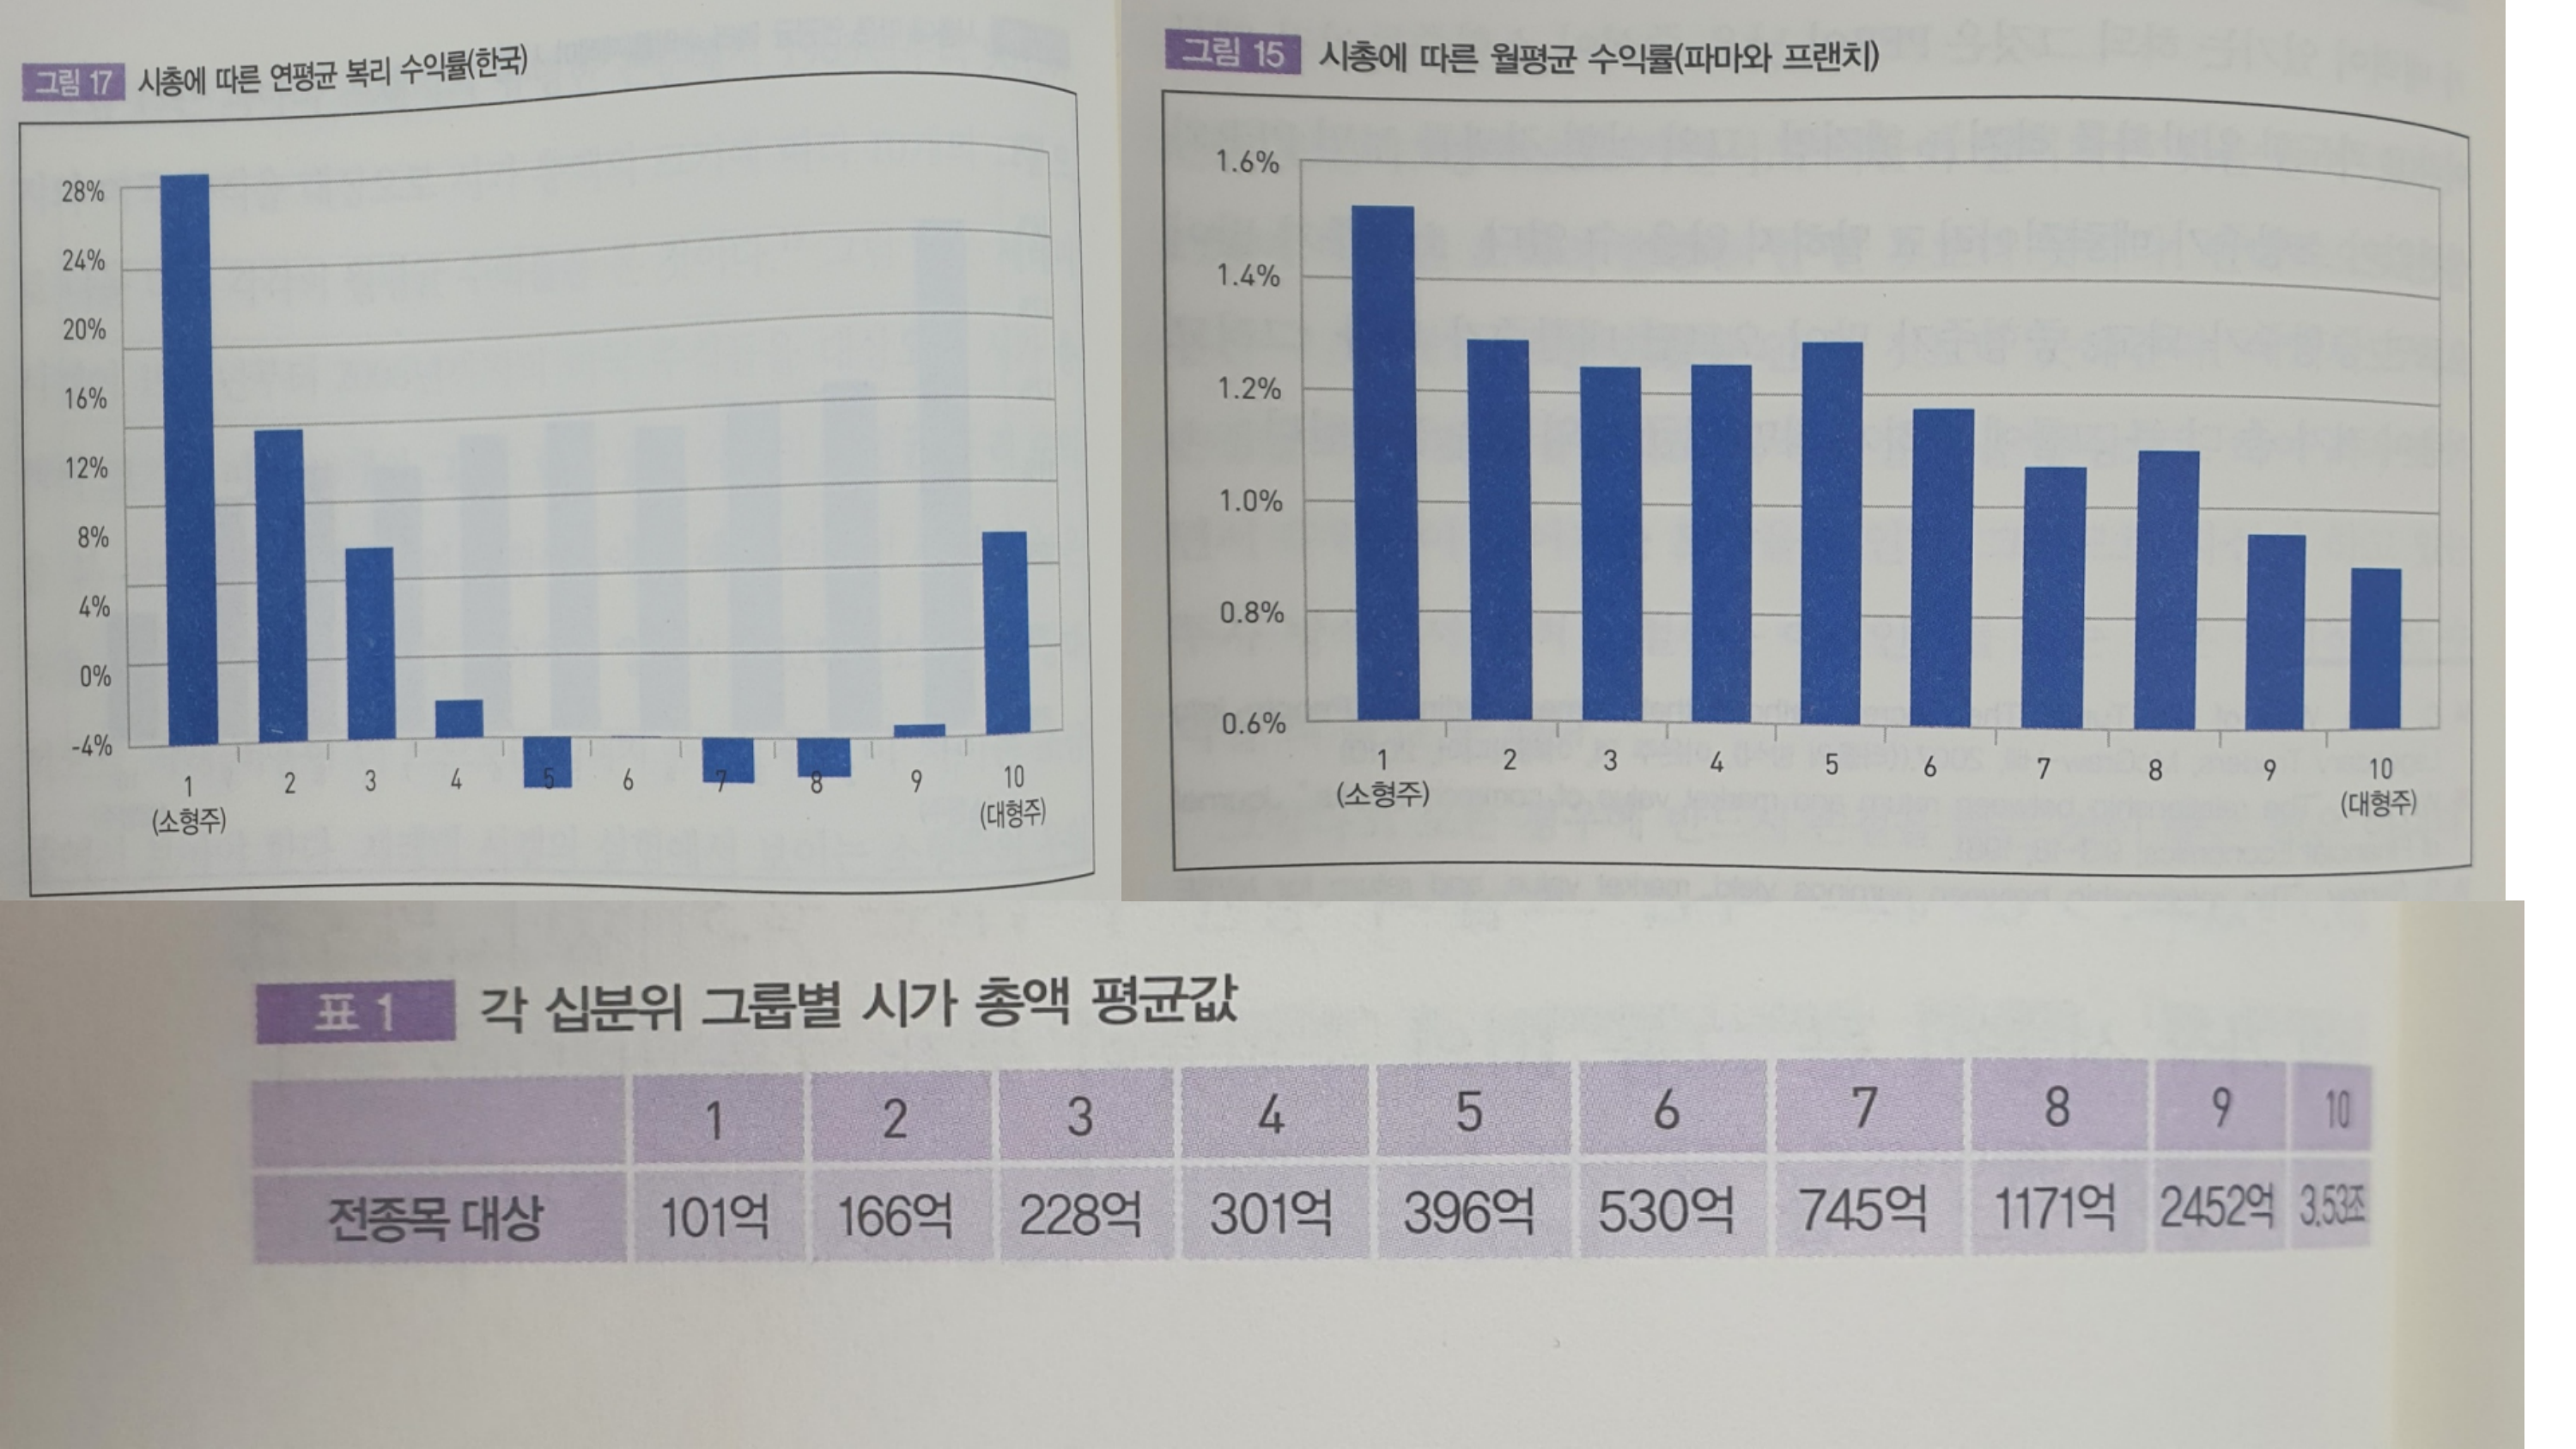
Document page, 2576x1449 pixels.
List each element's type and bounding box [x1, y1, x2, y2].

text_box [0, 0, 1120, 899]
text_box [1121, 0, 2506, 901]
text_box [0, 900, 2524, 1449]
